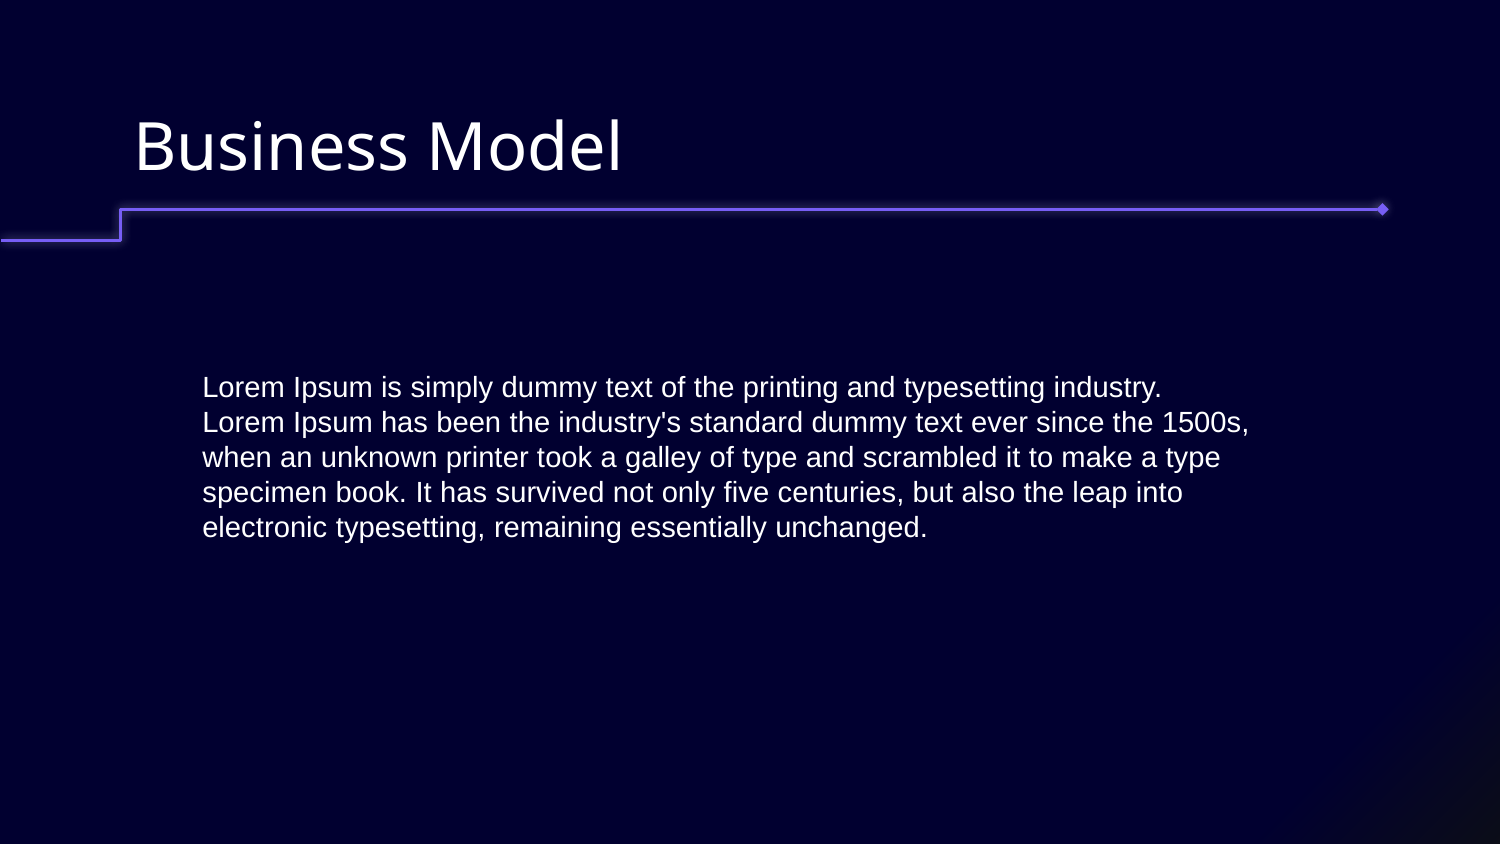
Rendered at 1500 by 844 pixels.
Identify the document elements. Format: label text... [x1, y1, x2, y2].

title Business Model [118, 88, 1382, 183]
text_box Lorem Ipsum is simply dummy text of the printing and typesetting industry. Lorem Ipsum has been the industry's standard dummy text ever since the 1500s, when an unknown printer took a galley of type and scrambled it to make a type specimen book. It has survived not only five centuries, but also the leap into electronic typesetting, remaining essentially unchanged. [187, 361, 1313, 551]
